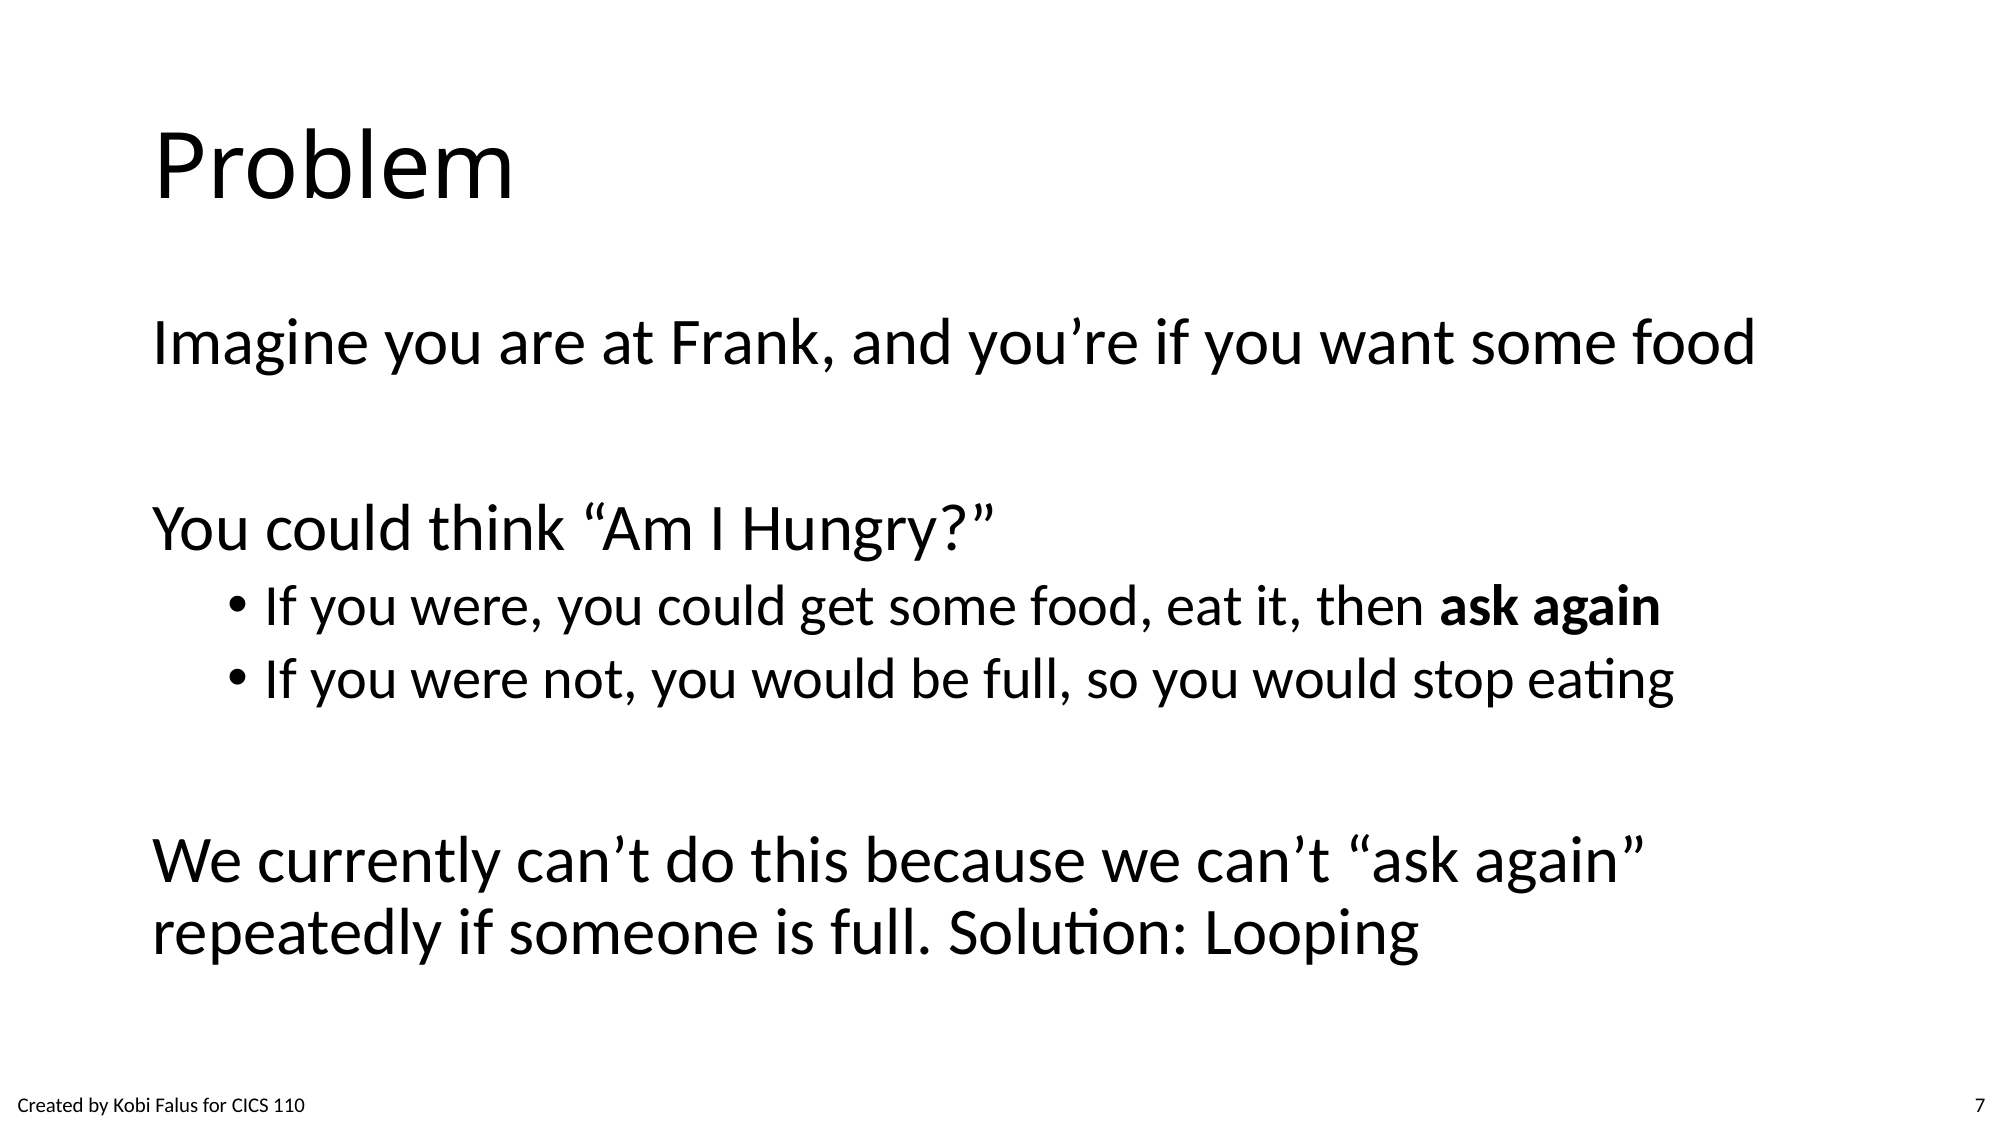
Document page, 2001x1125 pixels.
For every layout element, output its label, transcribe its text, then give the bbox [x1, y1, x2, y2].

list Imagine you are at Frank, and you’re if you want some food You could think “Am I Hungry?” If you were, you could get some food, eat it, then ask again If you were not, you would be full, so you would stop eating We currently can’t do this because we can’t “ask again” repeatedly if someone is full. Solution: Looping [137, 299, 1808, 1014]
title Problem [137, 59, 1863, 278]
